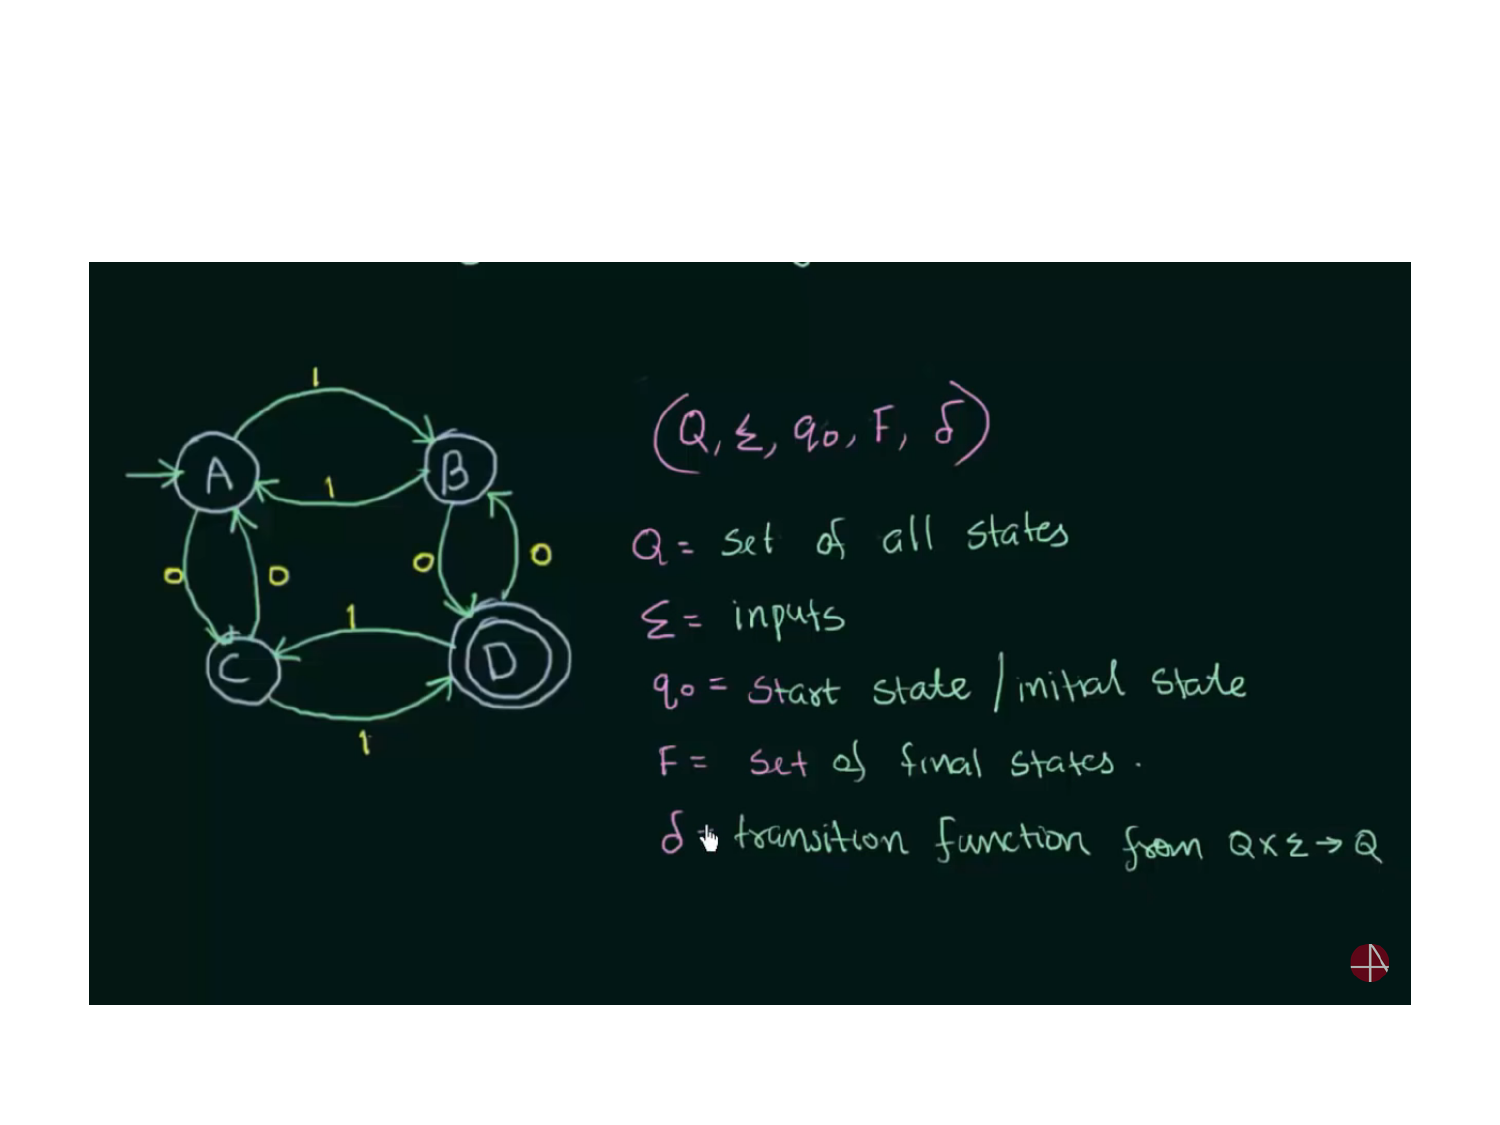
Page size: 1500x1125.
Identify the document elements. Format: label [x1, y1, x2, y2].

list [89, 262, 1411, 1006]
